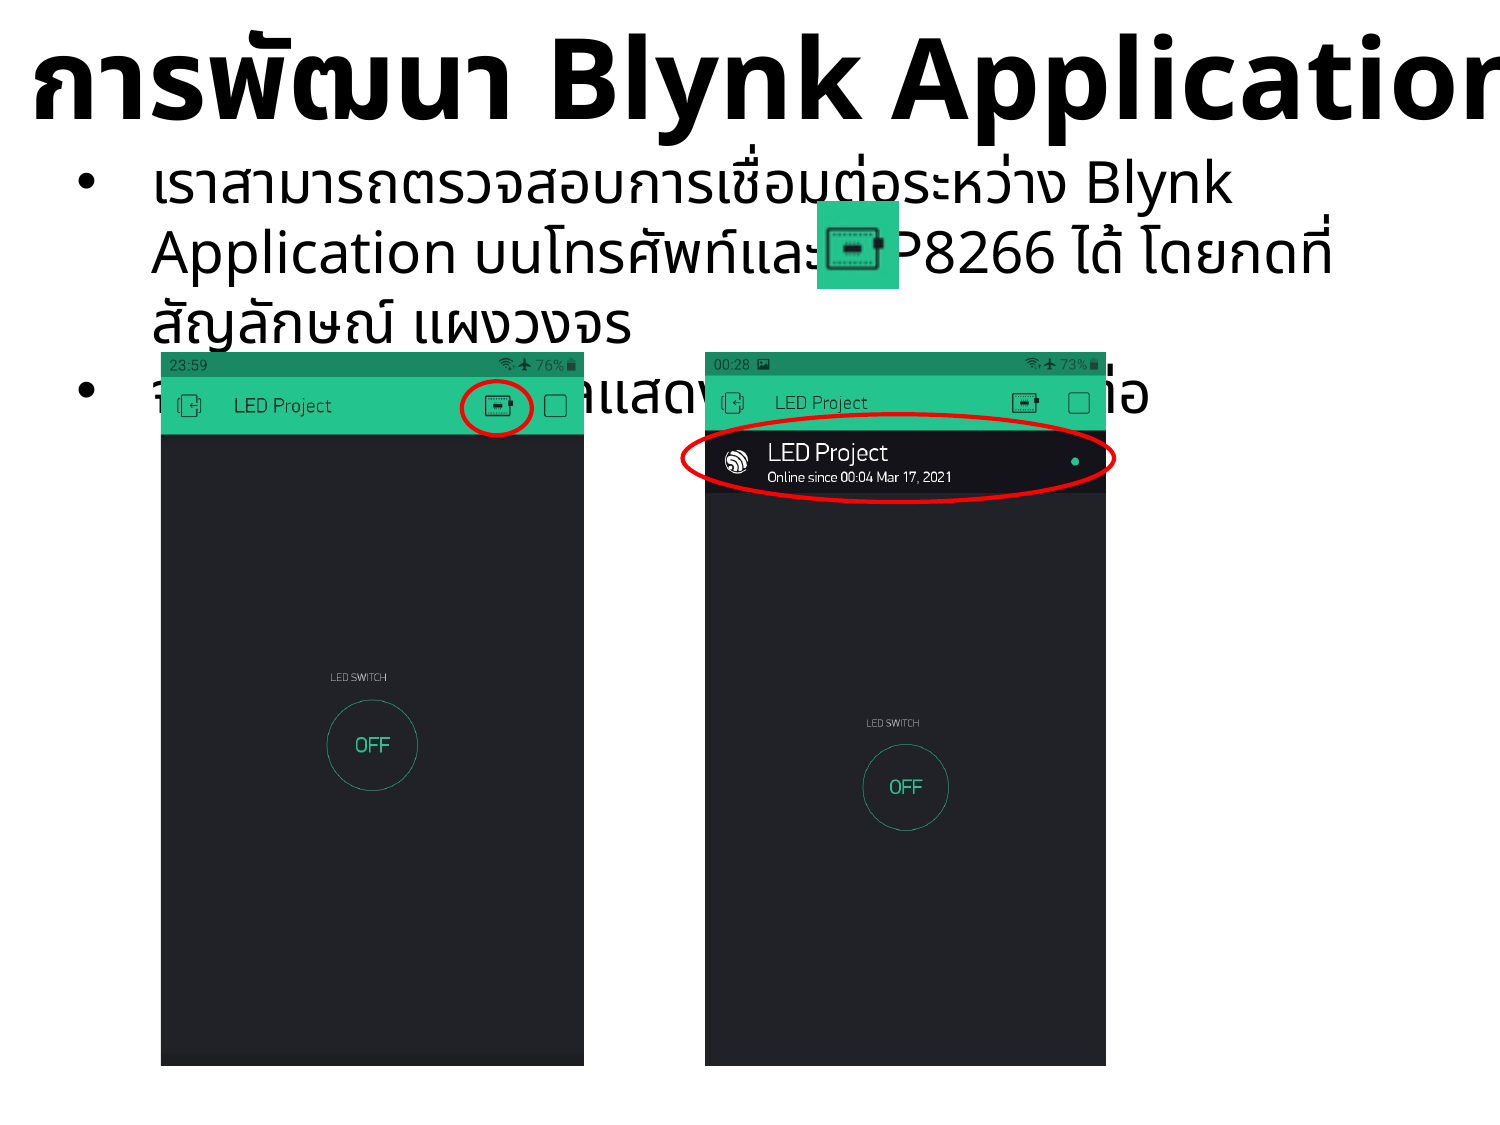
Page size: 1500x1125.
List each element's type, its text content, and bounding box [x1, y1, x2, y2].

picture [816, 200, 900, 290]
picture [704, 352, 1107, 1066]
text_box [680, 438, 699, 478]
picture [160, 352, 585, 1066]
text_box เราสามารถตรวจสอบการเชื่อมต่อระหว่าง Blynk Application บนโทรศัพท์และESP8266 ได้ โดยกดที่สัญลักษณ์ แผงวงจร จะปรากฎแถบข้อมูลแสดงสถานะการเชื่อมต่อ [61, 137, 1478, 433]
text_box [1112, 448, 1117, 468]
text_box การพัฒนา Blynk Application [14, 0, 1500, 150]
